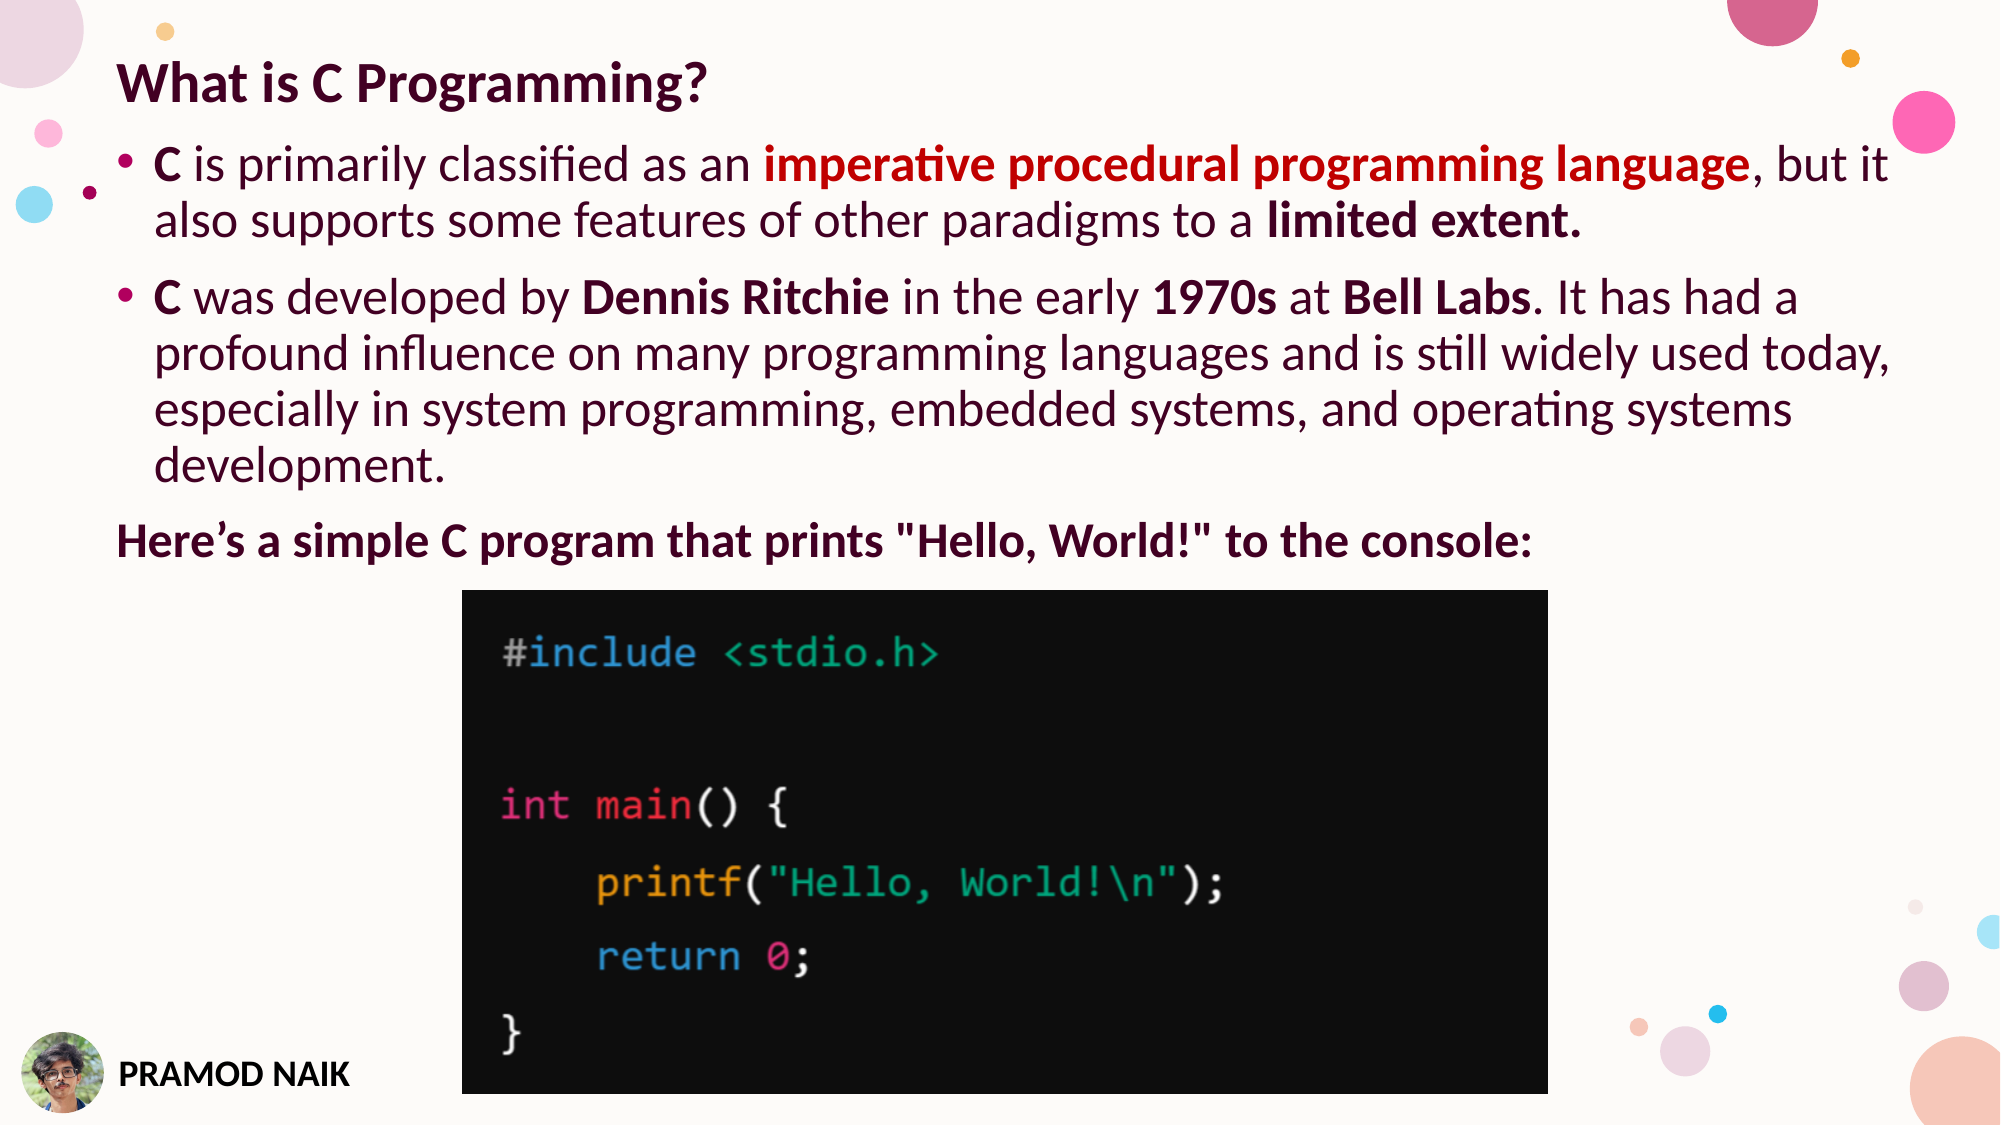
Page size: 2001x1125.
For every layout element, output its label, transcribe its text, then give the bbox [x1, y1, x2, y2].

list What is C Programming? C is primarily classified as an imperative procedural programming language, but it also supports some features of other paradigms to a limited extent. C was developed by Dennis Ritchie in the early 1970s at Bell Labs. It has had a profound influence on many programming languages and is still widely used today, especially in system programming, embedded systems, and operating systems development. Here’s a simple C program that prints "Hello, World!" to the console: [101, 45, 1909, 1036]
picture [21, 1031, 104, 1114]
picture [462, 590, 1548, 1094]
